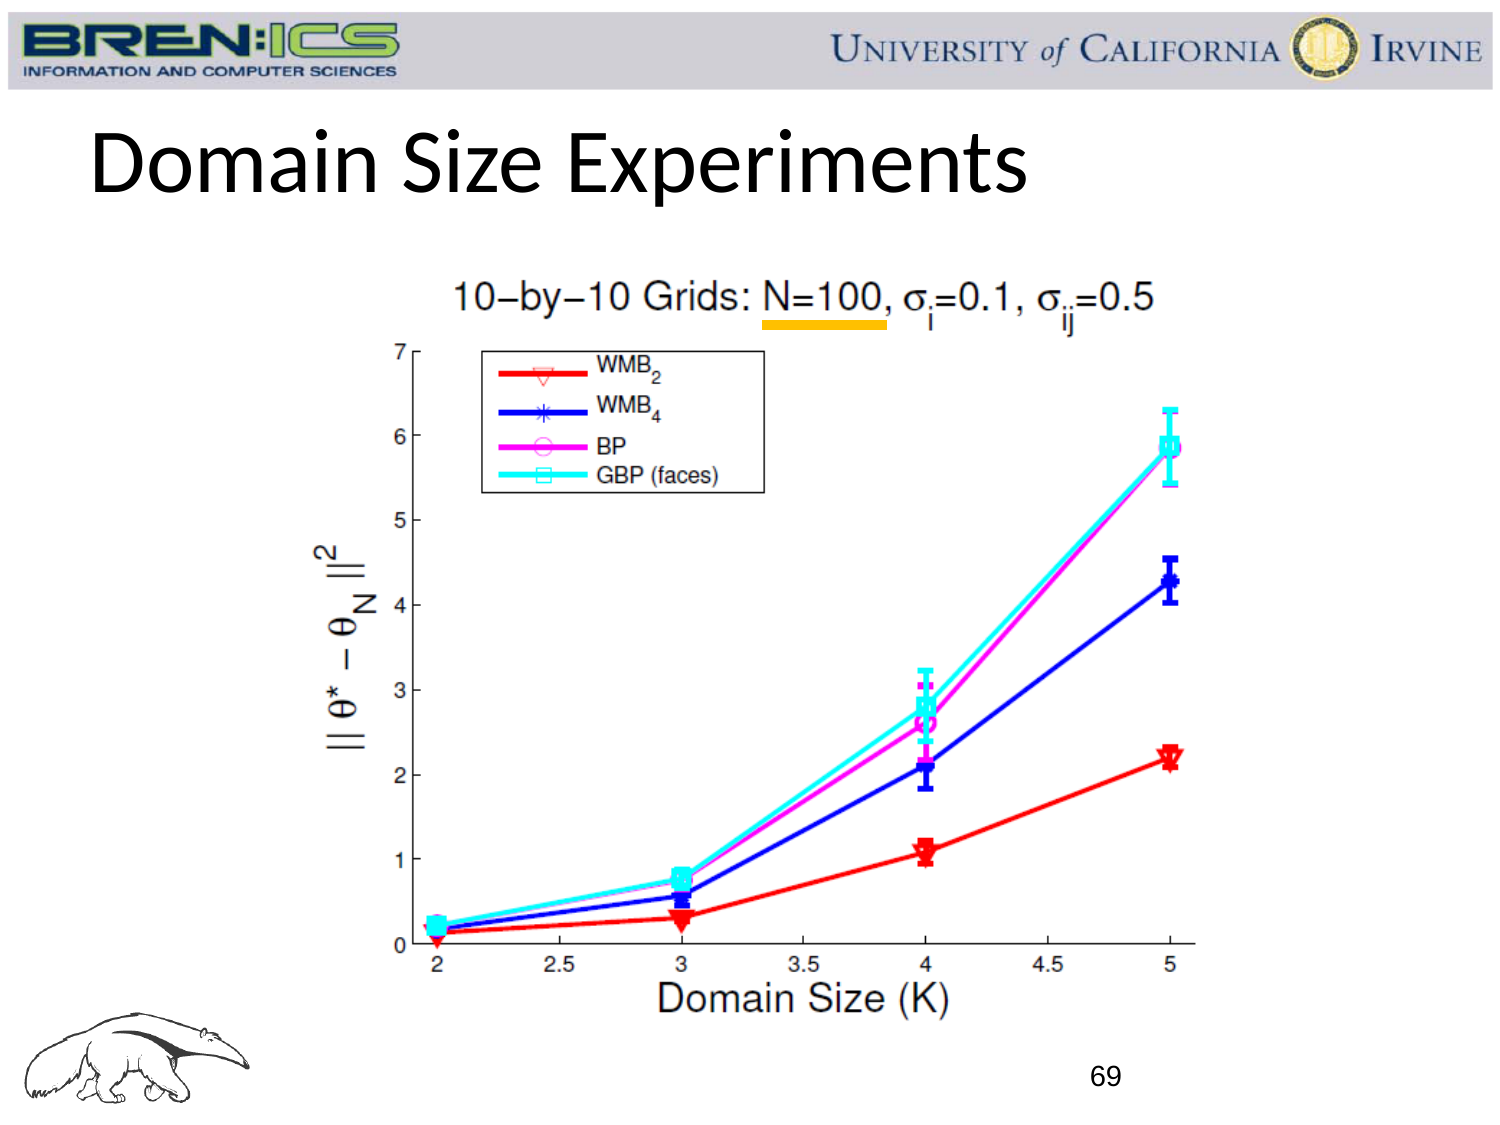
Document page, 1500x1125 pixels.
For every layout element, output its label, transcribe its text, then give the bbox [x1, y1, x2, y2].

slide_number 69 [1074, 1025, 1425, 1100]
picture [299, 263, 1201, 1034]
title Domain Size Experiments [75, 87, 1425, 225]
